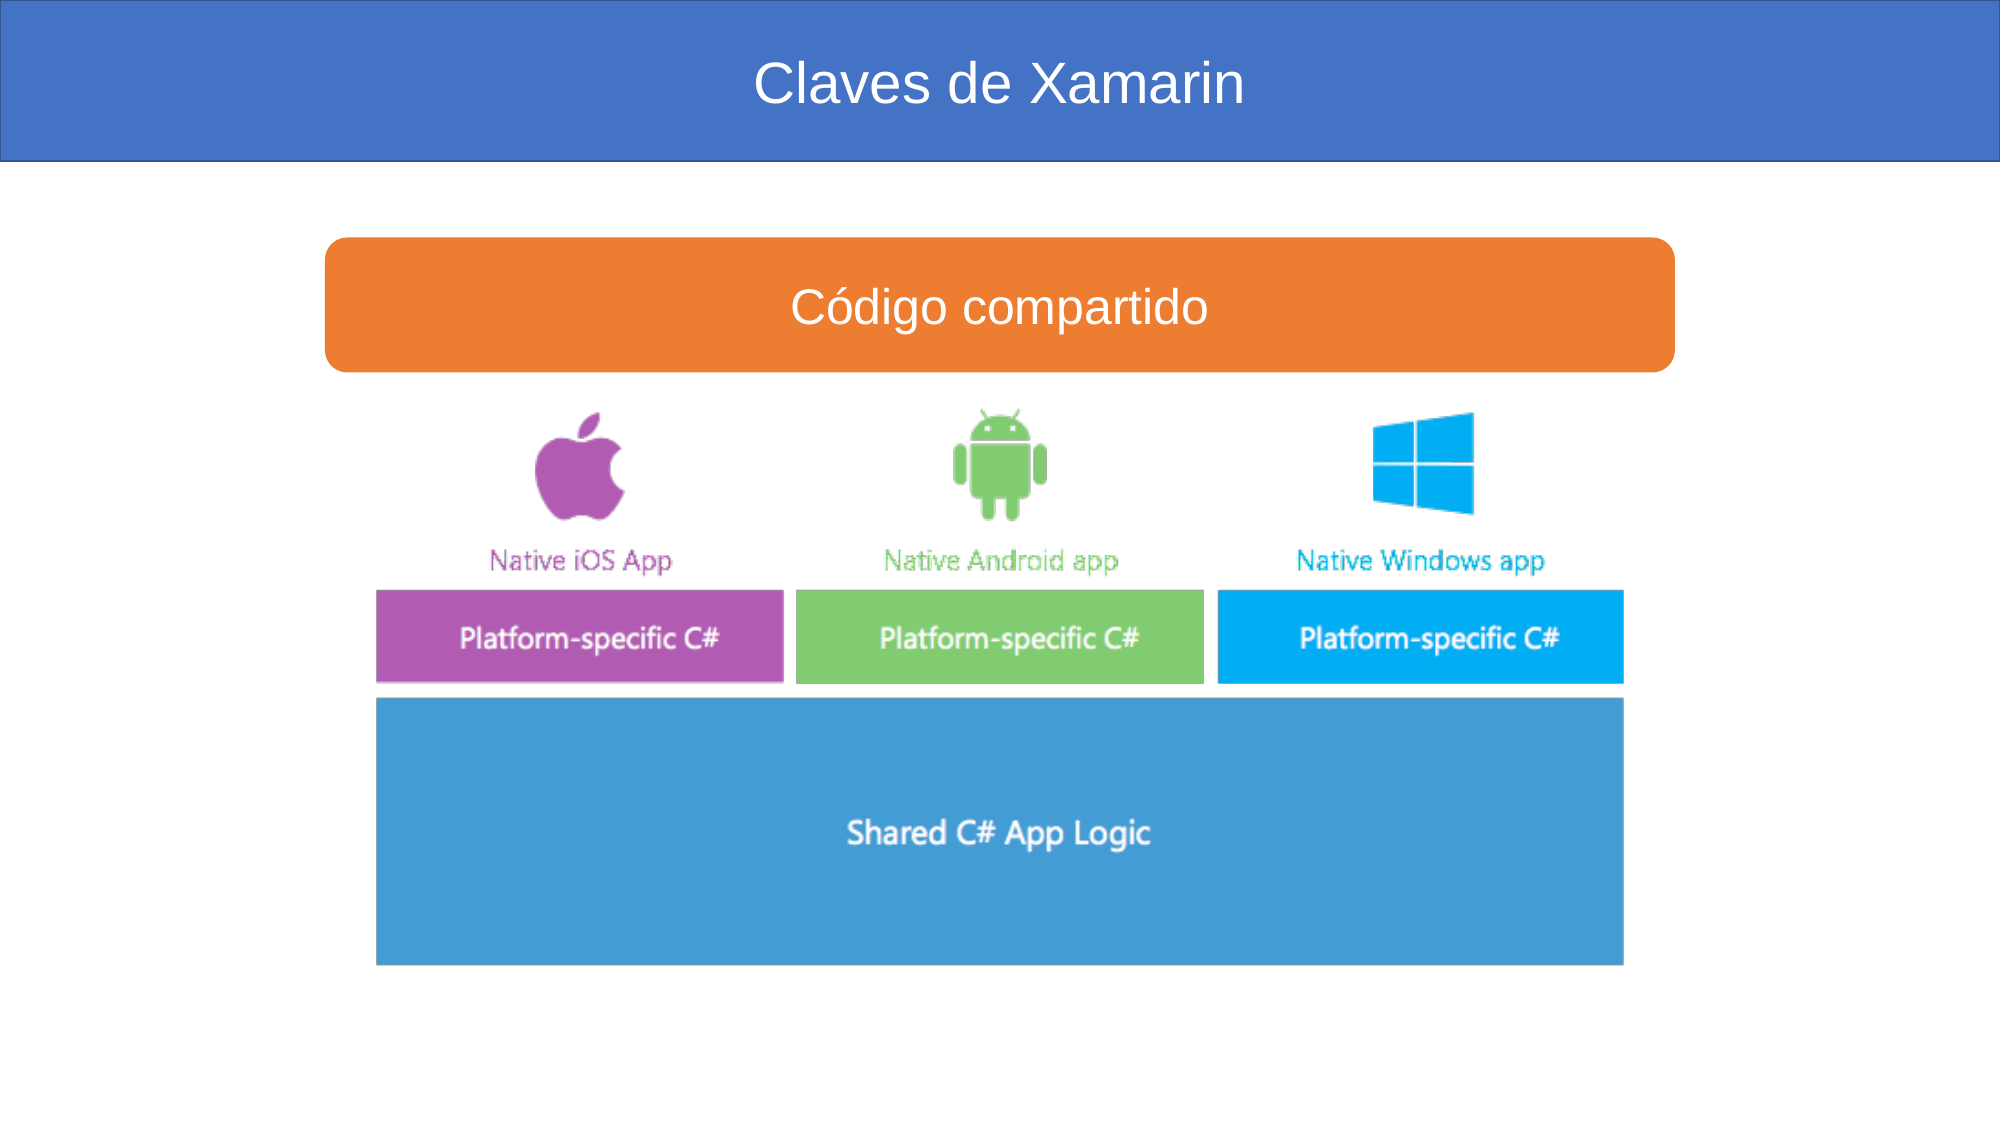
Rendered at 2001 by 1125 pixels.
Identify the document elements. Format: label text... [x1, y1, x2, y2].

picture [324, 395, 1675, 980]
text_box Claves de Xamarin [0, 0, 2000, 162]
text_box Código compartido [323, 236, 1676, 374]
